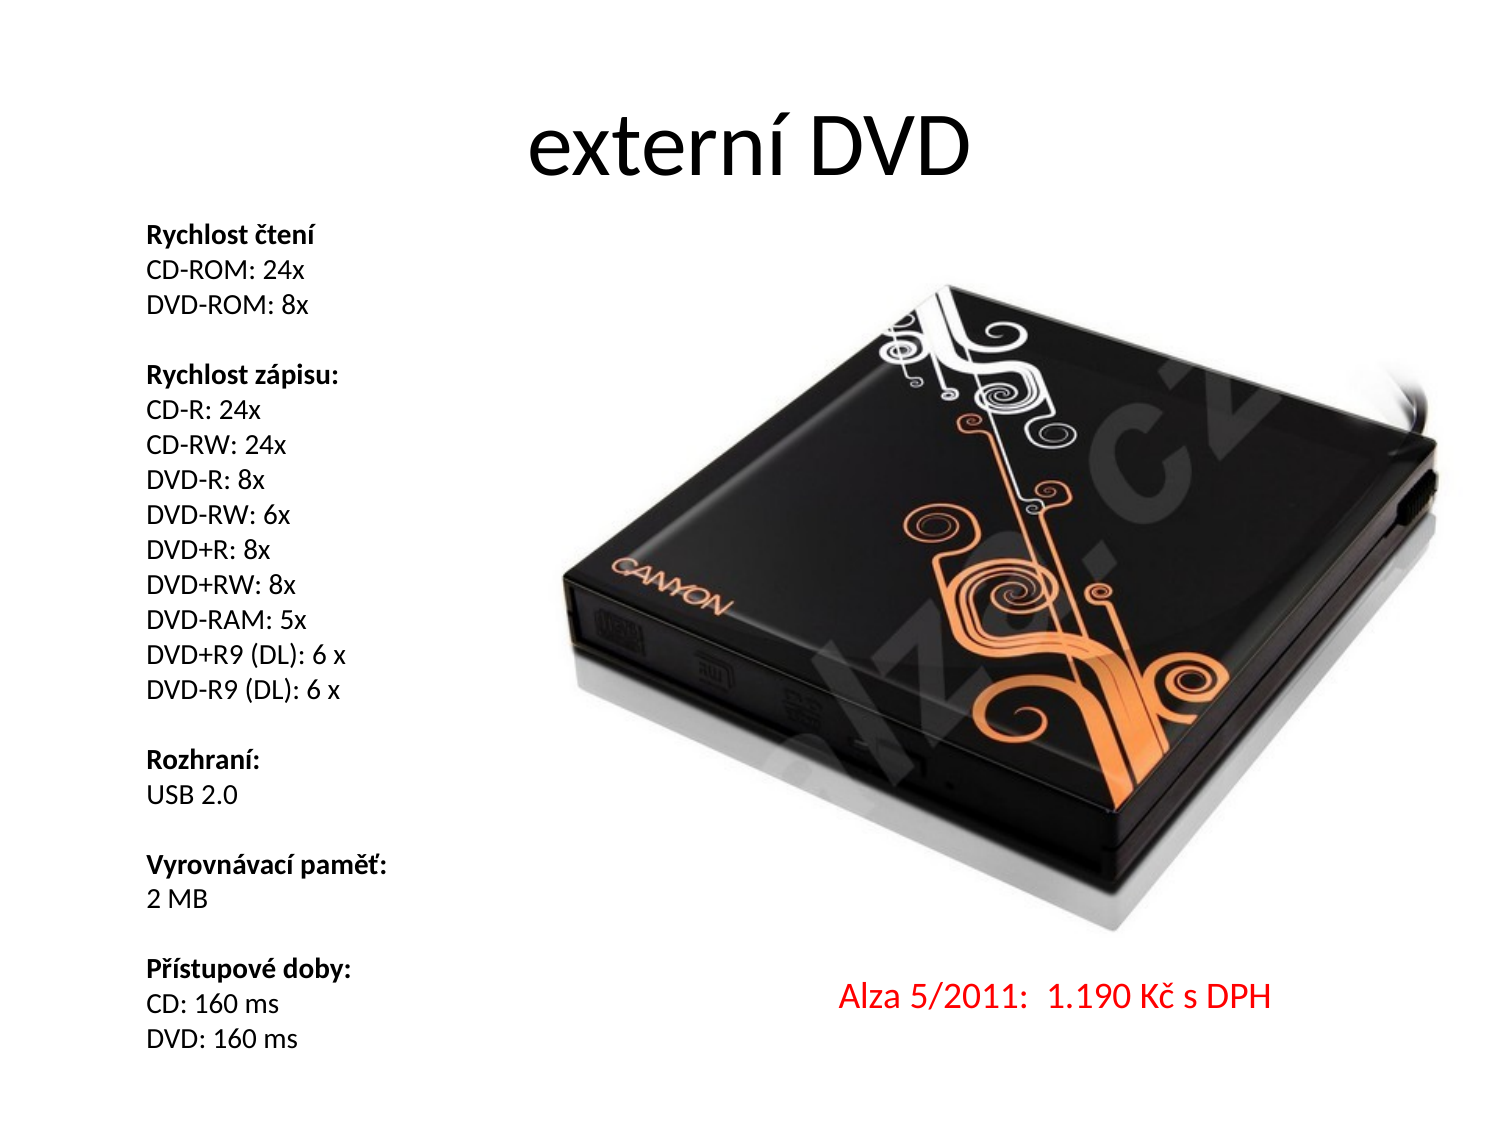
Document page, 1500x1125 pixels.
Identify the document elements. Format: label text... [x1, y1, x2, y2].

title externí DVD [75, 45, 1425, 208]
list Rychlost čtení CD-ROM: 24x DVD-ROM: 8x Rychlost zápisu: CD-R: 24x CD-RW: 24x DVD-R: 8x DVD-RW: 6x DVD+R: 8x DVD+RW: 8x DVD-RAM: 5x DVD+R9 (DL): 6 x DVD-R9 (DL): 6 x Rozhraní: USB 2.0 Vyrovnávací paměť: 2 MB Přístupové doby: CD: 160 ms DVD: 160 ms [75, 208, 1425, 1083]
picture [537, 120, 1476, 1059]
